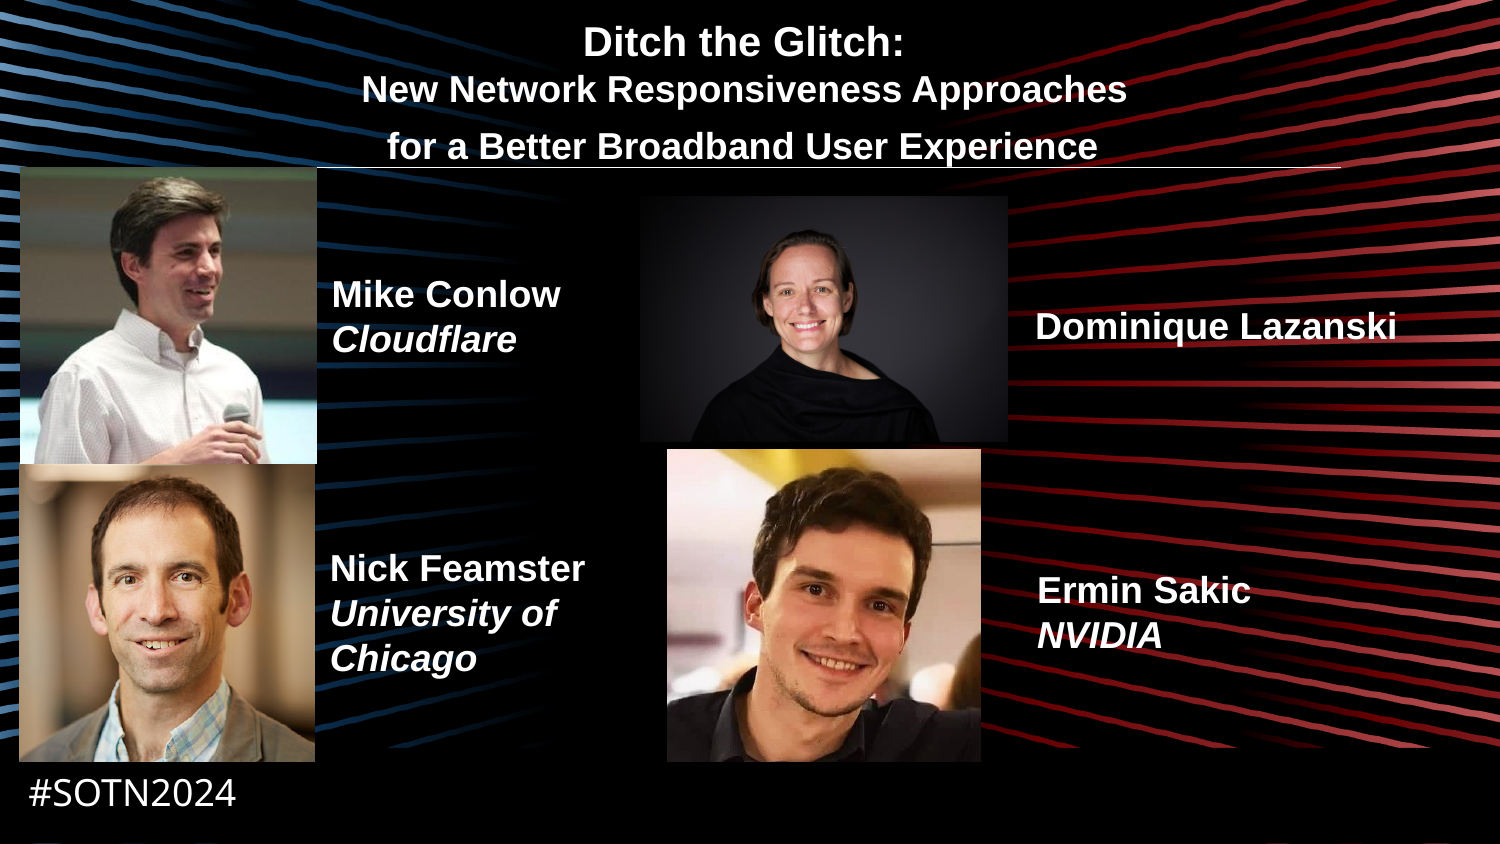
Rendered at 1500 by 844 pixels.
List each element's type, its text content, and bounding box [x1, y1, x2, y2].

picture [640, 168, 1022, 763]
text_box Mike Conlow Cloudflare [321, 176, 712, 463]
text_box Nick Feamster University of Chicago [320, 463, 662, 760]
text_box Ermin Sakic NVIDIA [1022, 463, 1417, 760]
text_box Dominique Lazanski [1020, 167, 1416, 482]
picture [0, 146, 1500, 763]
text_box Ditch the Glitch: New Network Responsiveness Approaches for a Better Broadband User Experience [0, 0, 1500, 146]
